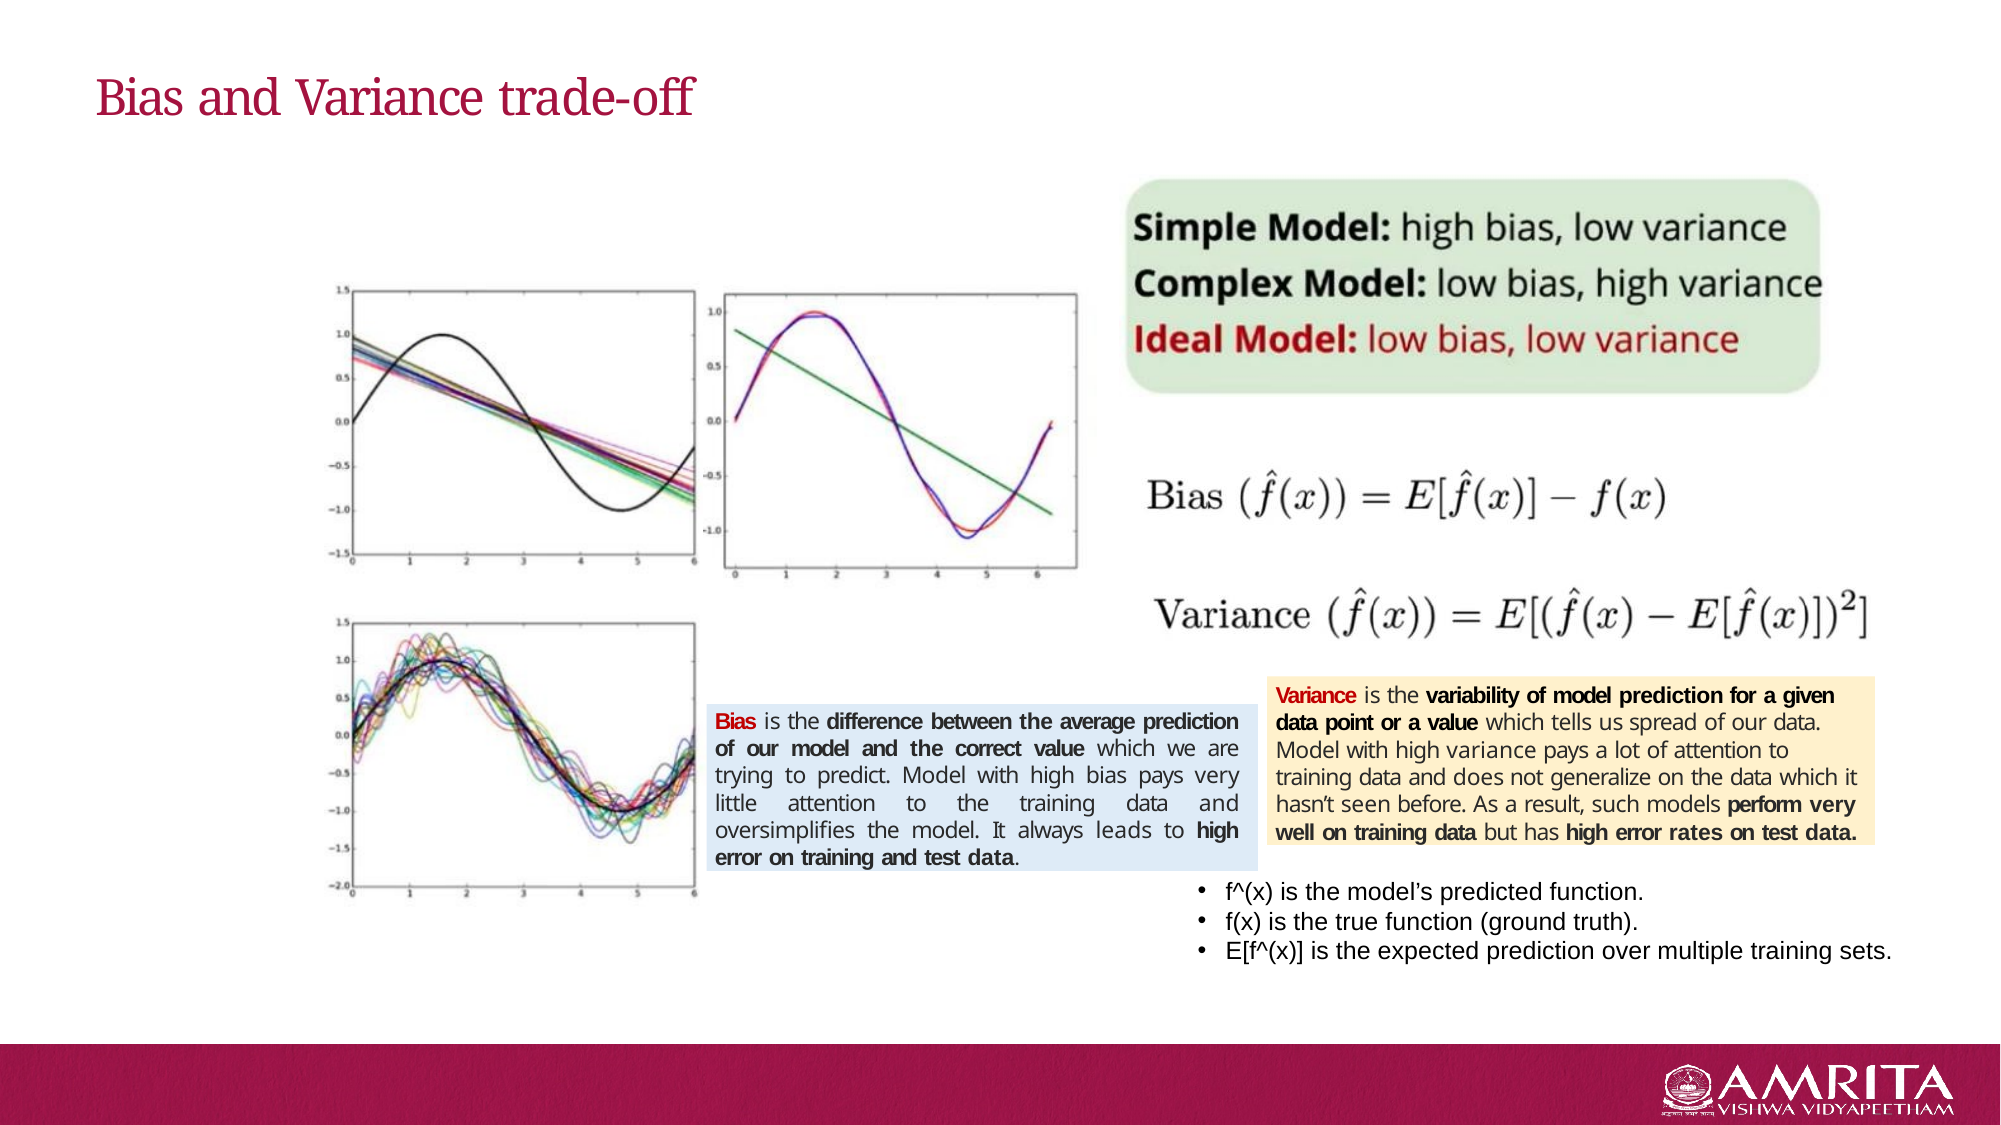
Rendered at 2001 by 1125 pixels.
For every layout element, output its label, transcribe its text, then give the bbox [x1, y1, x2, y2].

text_box f^​(x) is the model’s predicted function. f(x) is the true function (ground truth). E[f^(x)] is the expected prediction over multiple training sets. [1182, 867, 1928, 973]
title Bias and Variance trade-off [93, 0, 1933, 190]
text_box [324, 174, 1875, 907]
picture [0, 1044, 2001, 1125]
